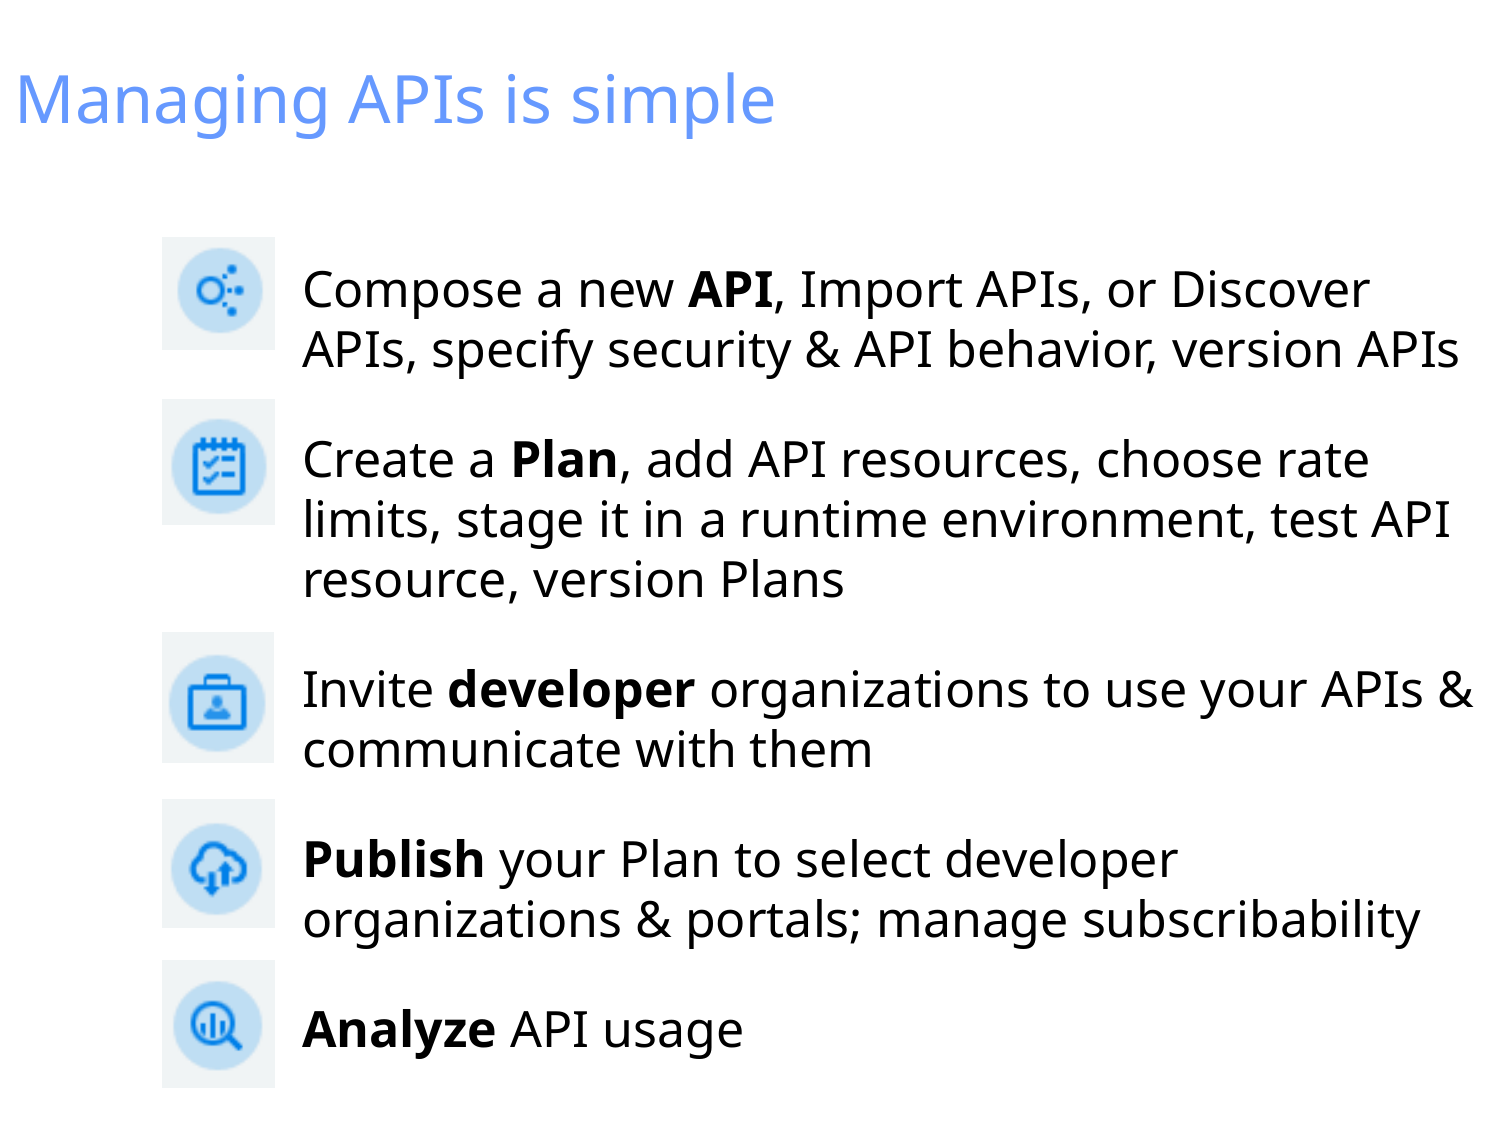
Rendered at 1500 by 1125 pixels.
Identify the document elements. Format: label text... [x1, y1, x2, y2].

picture [162, 632, 274, 763]
picture [162, 399, 276, 526]
picture [162, 237, 276, 351]
picture [162, 960, 275, 1088]
text_box Compose a new API, Import APIs, or Discover APIs, specify security & API behavior, version APIs Create a Plan, add API resources, choose rate limits, stage it in a runtime environment, test API resource, version Plans Invite developer organizations to use your APIs & communicate with them Publish your Plan to select developer organizations & portals; manage subscribability Analyze API usage [287, 249, 1500, 1065]
picture [162, 799, 276, 928]
text_box Managing APIs is simple [0, 49, 1500, 145]
